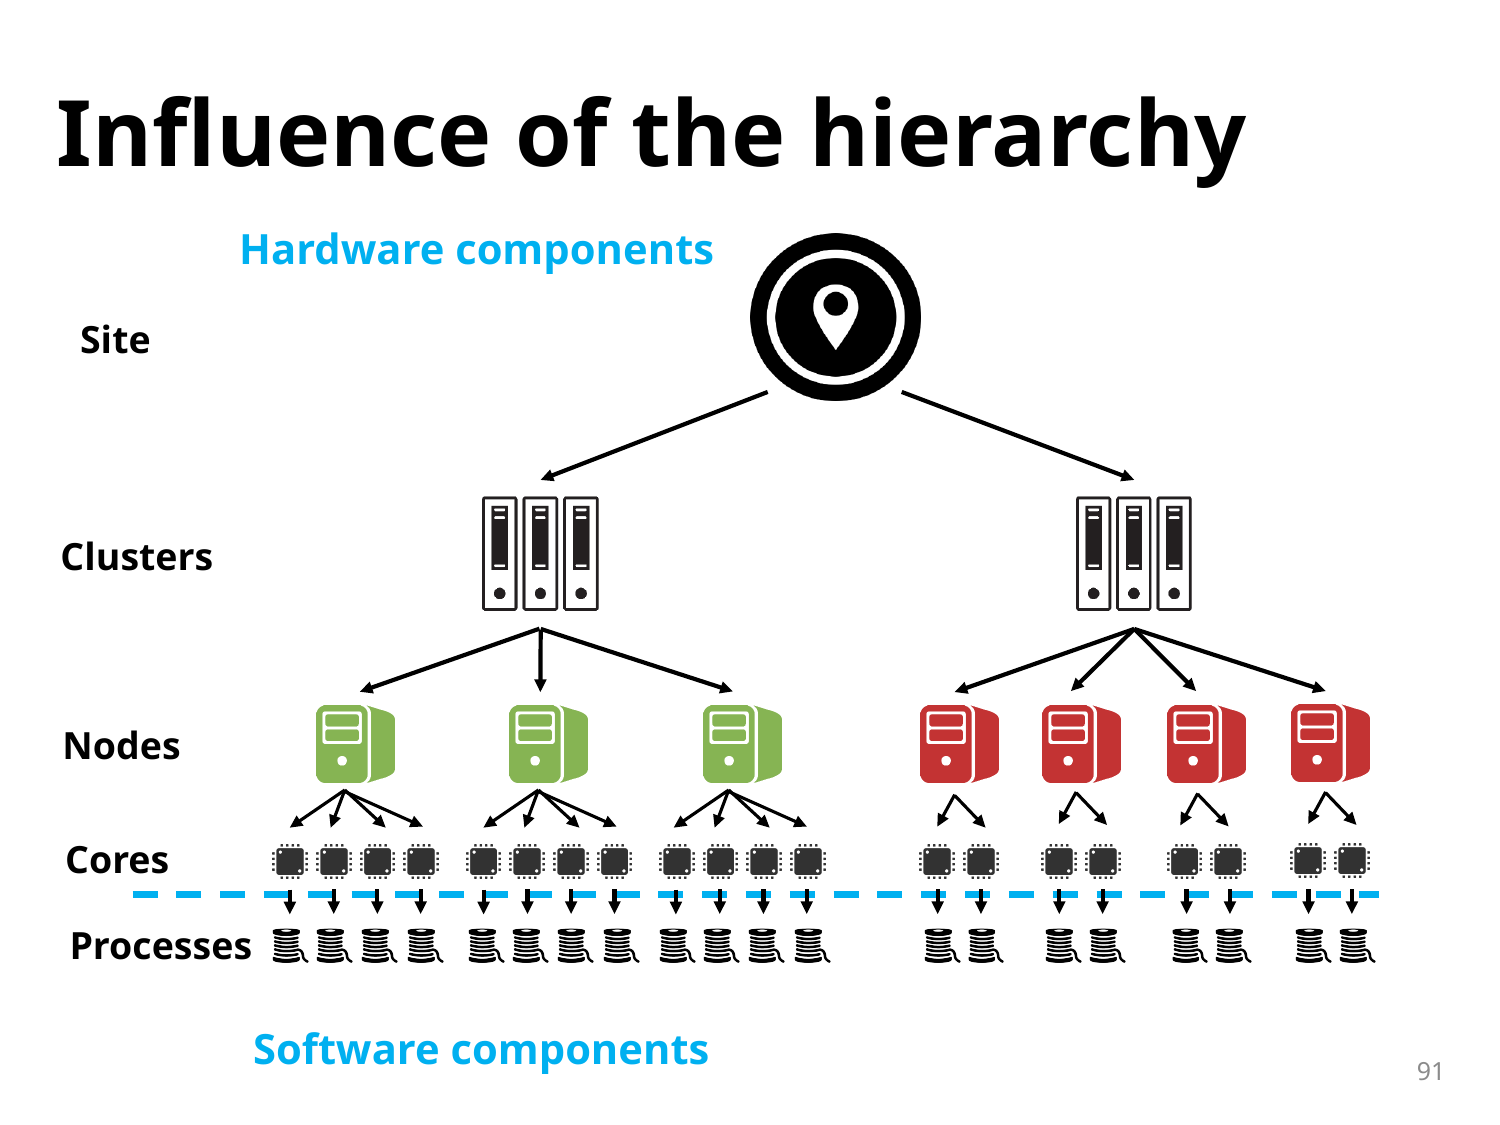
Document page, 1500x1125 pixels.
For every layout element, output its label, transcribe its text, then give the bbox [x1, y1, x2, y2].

picture [659, 844, 695, 879]
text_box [540, 391, 768, 480]
picture [509, 705, 588, 783]
picture [316, 844, 352, 879]
picture [464, 479, 617, 628]
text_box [954, 795, 986, 828]
picture [1167, 844, 1202, 879]
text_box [728, 791, 807, 827]
picture [1291, 704, 1370, 782]
text_box Cores [50, 828, 185, 889]
picture [1085, 844, 1121, 879]
text_box Site [65, 309, 166, 369]
picture [359, 844, 395, 879]
picture [1042, 705, 1121, 783]
picture [1334, 843, 1370, 878]
text_box Clusters [45, 525, 229, 586]
picture [463, 923, 644, 969]
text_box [1308, 791, 1326, 824]
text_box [1135, 628, 1196, 691]
picture [1167, 705, 1246, 783]
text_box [714, 789, 728, 828]
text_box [1058, 791, 1077, 824]
text_box Processes [54, 914, 268, 974]
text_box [937, 794, 955, 827]
picture [920, 705, 999, 783]
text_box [289, 789, 330, 828]
text_box Nodes [47, 714, 196, 775]
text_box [1196, 628, 1326, 691]
picture [466, 844, 501, 879]
picture [746, 844, 782, 879]
picture [703, 705, 782, 783]
picture [1210, 844, 1246, 879]
title Influence of the hierarchy [41, 59, 1461, 215]
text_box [954, 629, 1135, 693]
picture [919, 844, 955, 879]
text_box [673, 789, 714, 828]
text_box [1325, 792, 1357, 825]
picture [654, 923, 835, 969]
picture [316, 705, 395, 783]
slide_number 91 [1059, 1042, 1461, 1103]
picture [1058, 479, 1211, 629]
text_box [483, 789, 524, 828]
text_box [359, 628, 540, 692]
picture [1040, 923, 1130, 969]
picture [1290, 843, 1326, 878]
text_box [524, 789, 538, 828]
text_box Hardware components [224, 215, 730, 281]
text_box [1076, 792, 1108, 825]
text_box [1180, 793, 1198, 826]
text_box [1197, 794, 1229, 827]
picture [403, 844, 439, 879]
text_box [538, 791, 617, 827]
picture [553, 844, 589, 879]
picture [509, 844, 545, 879]
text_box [344, 791, 423, 827]
picture [267, 923, 448, 969]
picture [703, 844, 738, 879]
picture [1041, 844, 1077, 879]
picture [272, 844, 308, 879]
picture [963, 844, 999, 879]
picture [750, 233, 921, 401]
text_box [330, 789, 344, 828]
text_box Software components [238, 1015, 725, 1081]
picture [919, 923, 1008, 969]
picture [1167, 923, 1256, 969]
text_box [901, 391, 1135, 480]
picture [597, 844, 632, 879]
picture [790, 844, 826, 879]
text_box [540, 628, 733, 692]
picture [1290, 923, 1380, 968]
